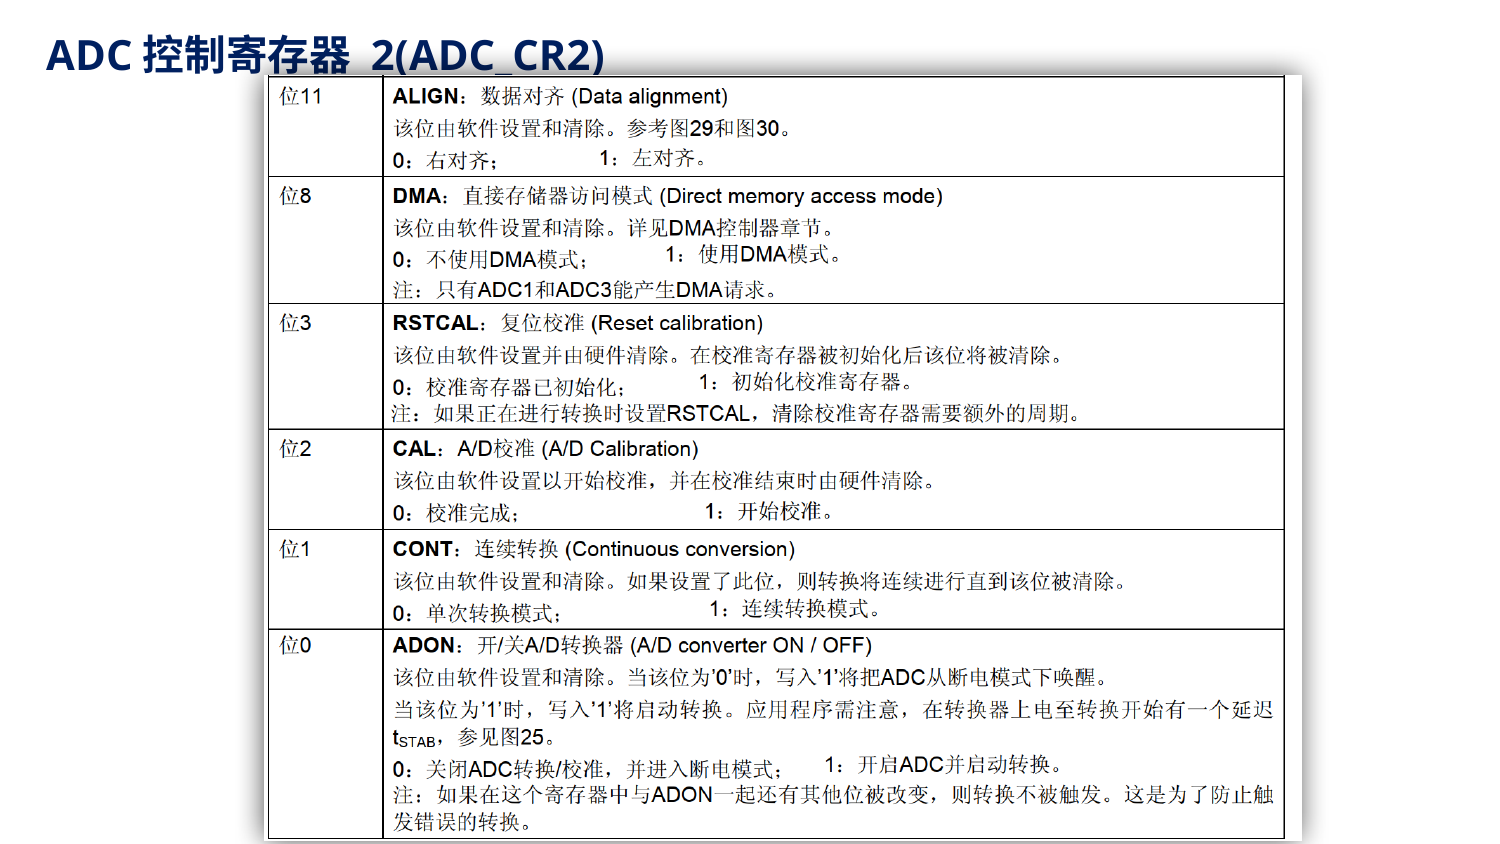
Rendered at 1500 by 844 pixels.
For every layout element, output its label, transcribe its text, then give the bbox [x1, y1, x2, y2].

picture [264, 75, 1302, 841]
text_box ADC控制寄存器 2(ADC_CR2) [38, 0, 825, 83]
